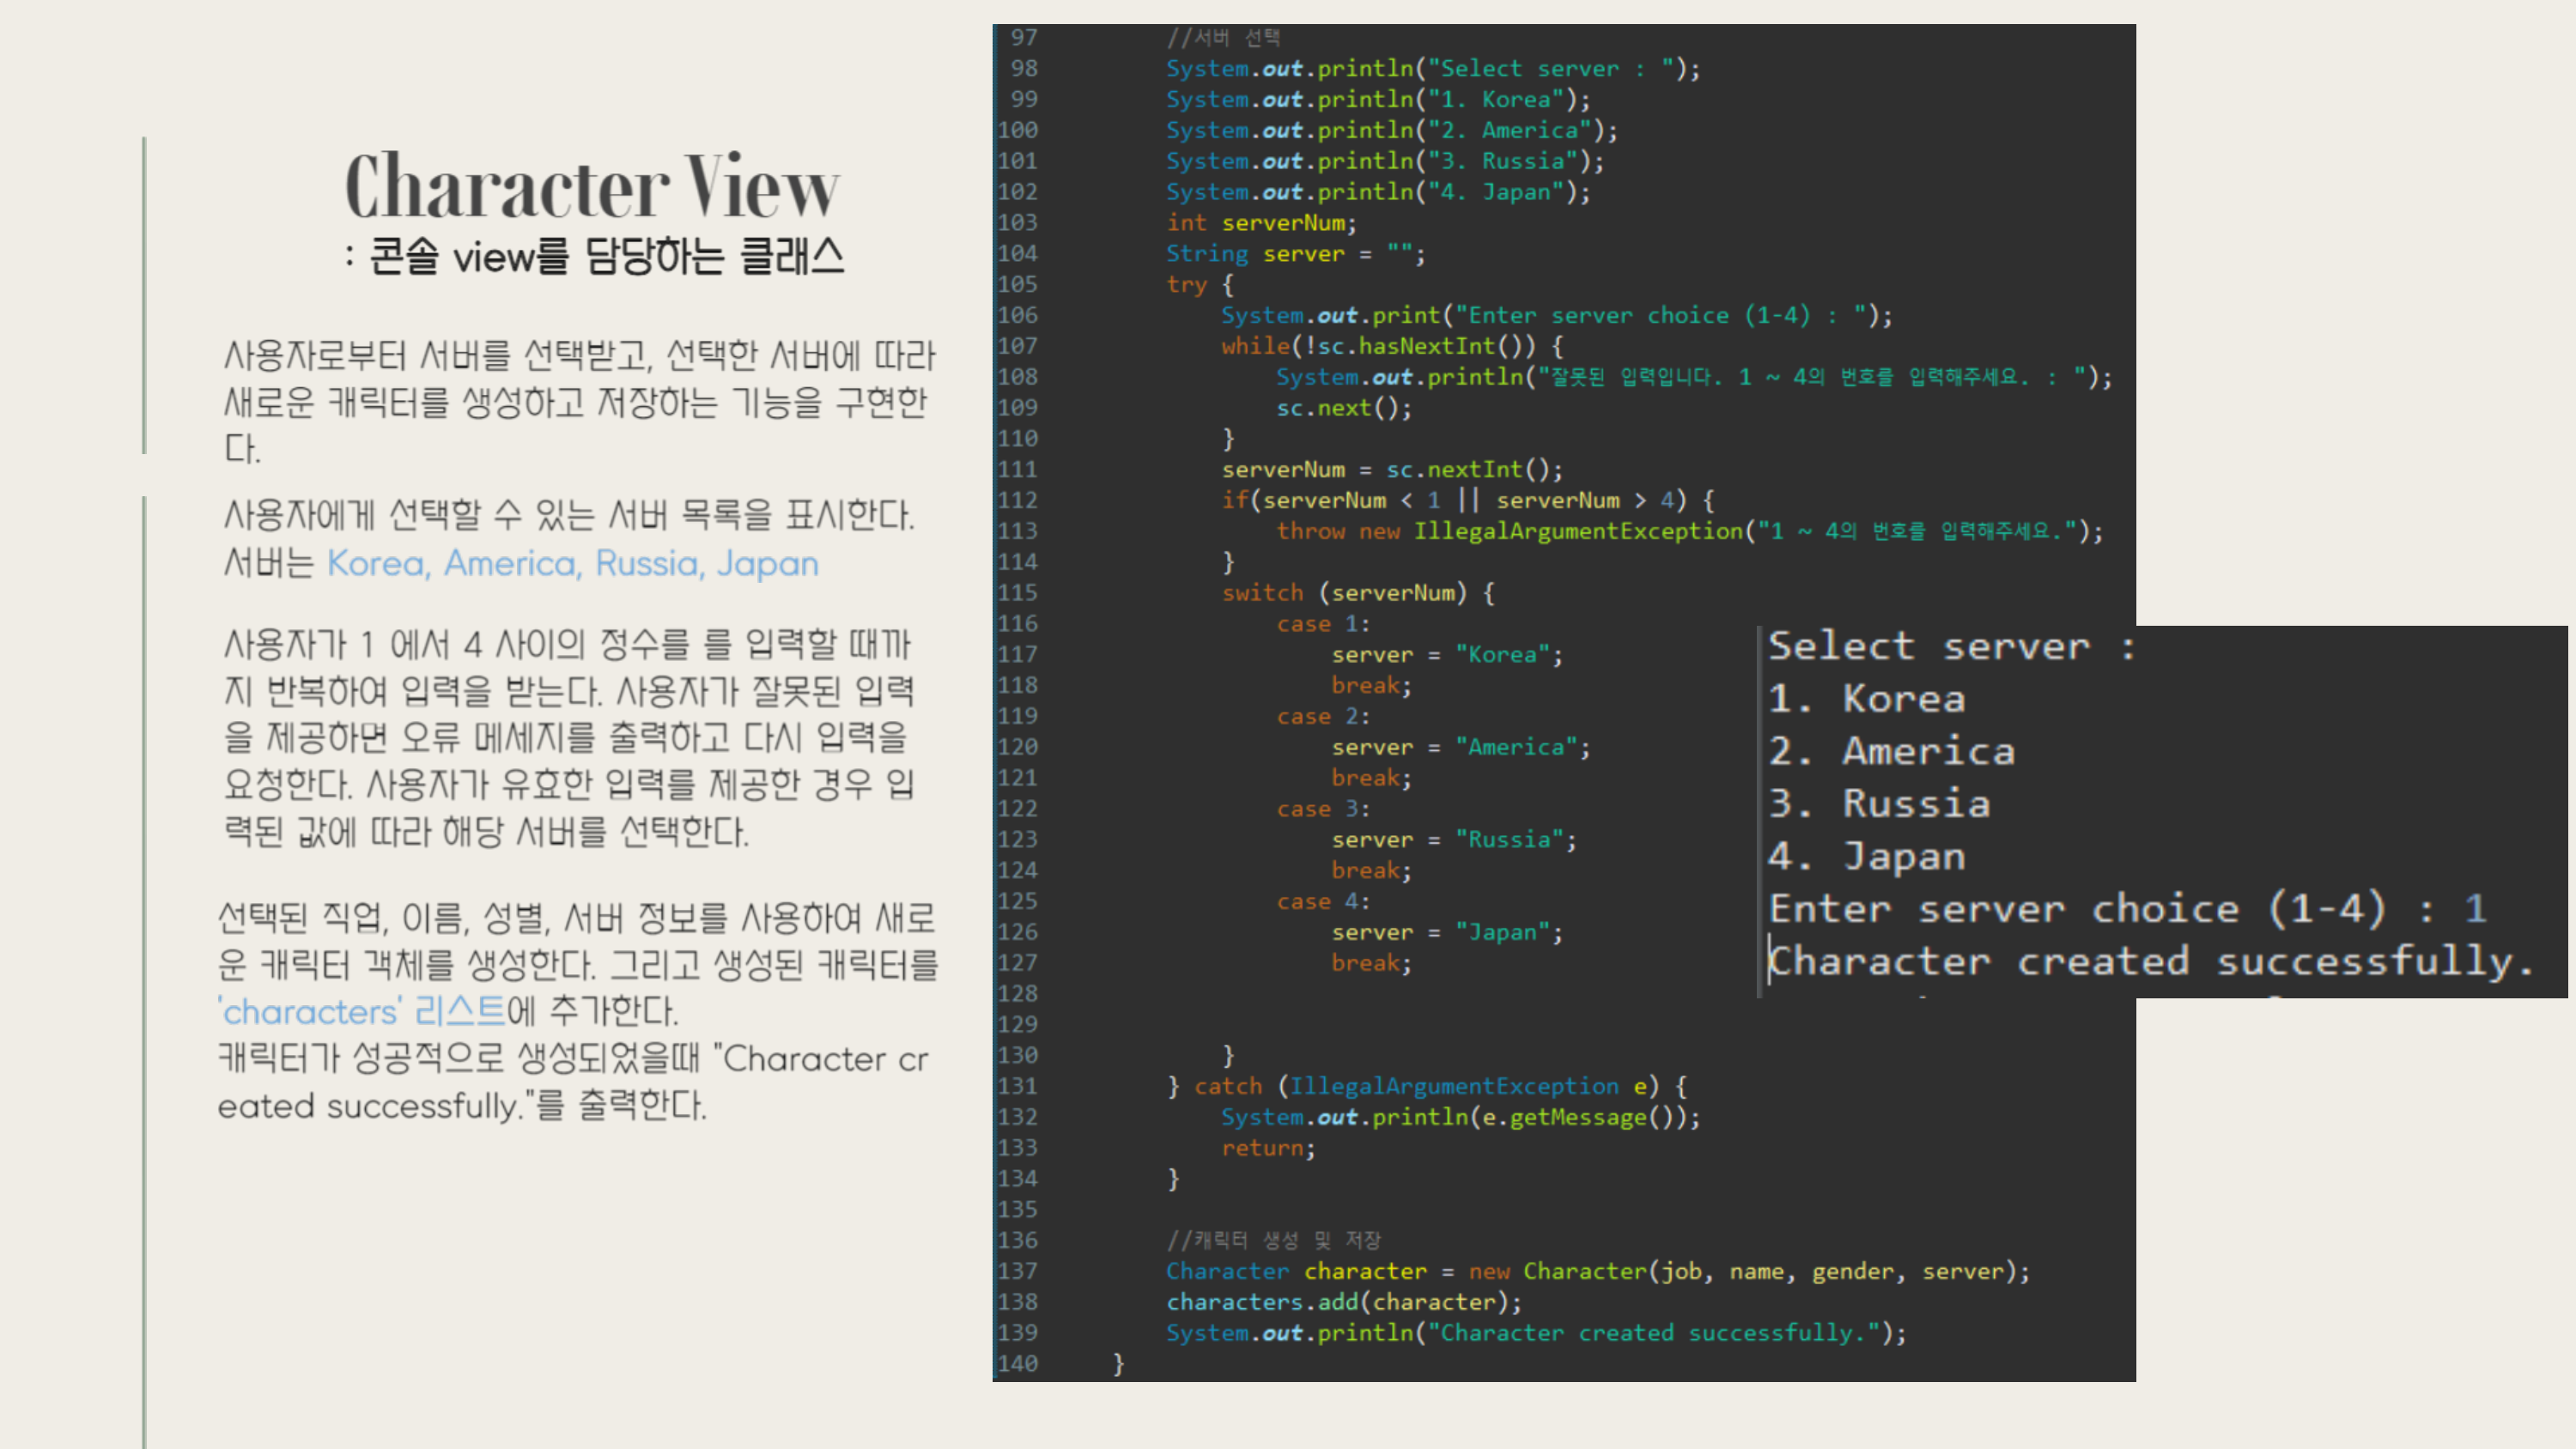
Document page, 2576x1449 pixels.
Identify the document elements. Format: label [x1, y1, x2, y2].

picture [992, 23, 2568, 1382]
picture [142, 495, 147, 1449]
picture [216, 900, 944, 1126]
picture [142, 136, 147, 454]
picture [216, 144, 967, 281]
picture [223, 495, 937, 583]
picture [223, 626, 937, 852]
picture [223, 337, 937, 470]
